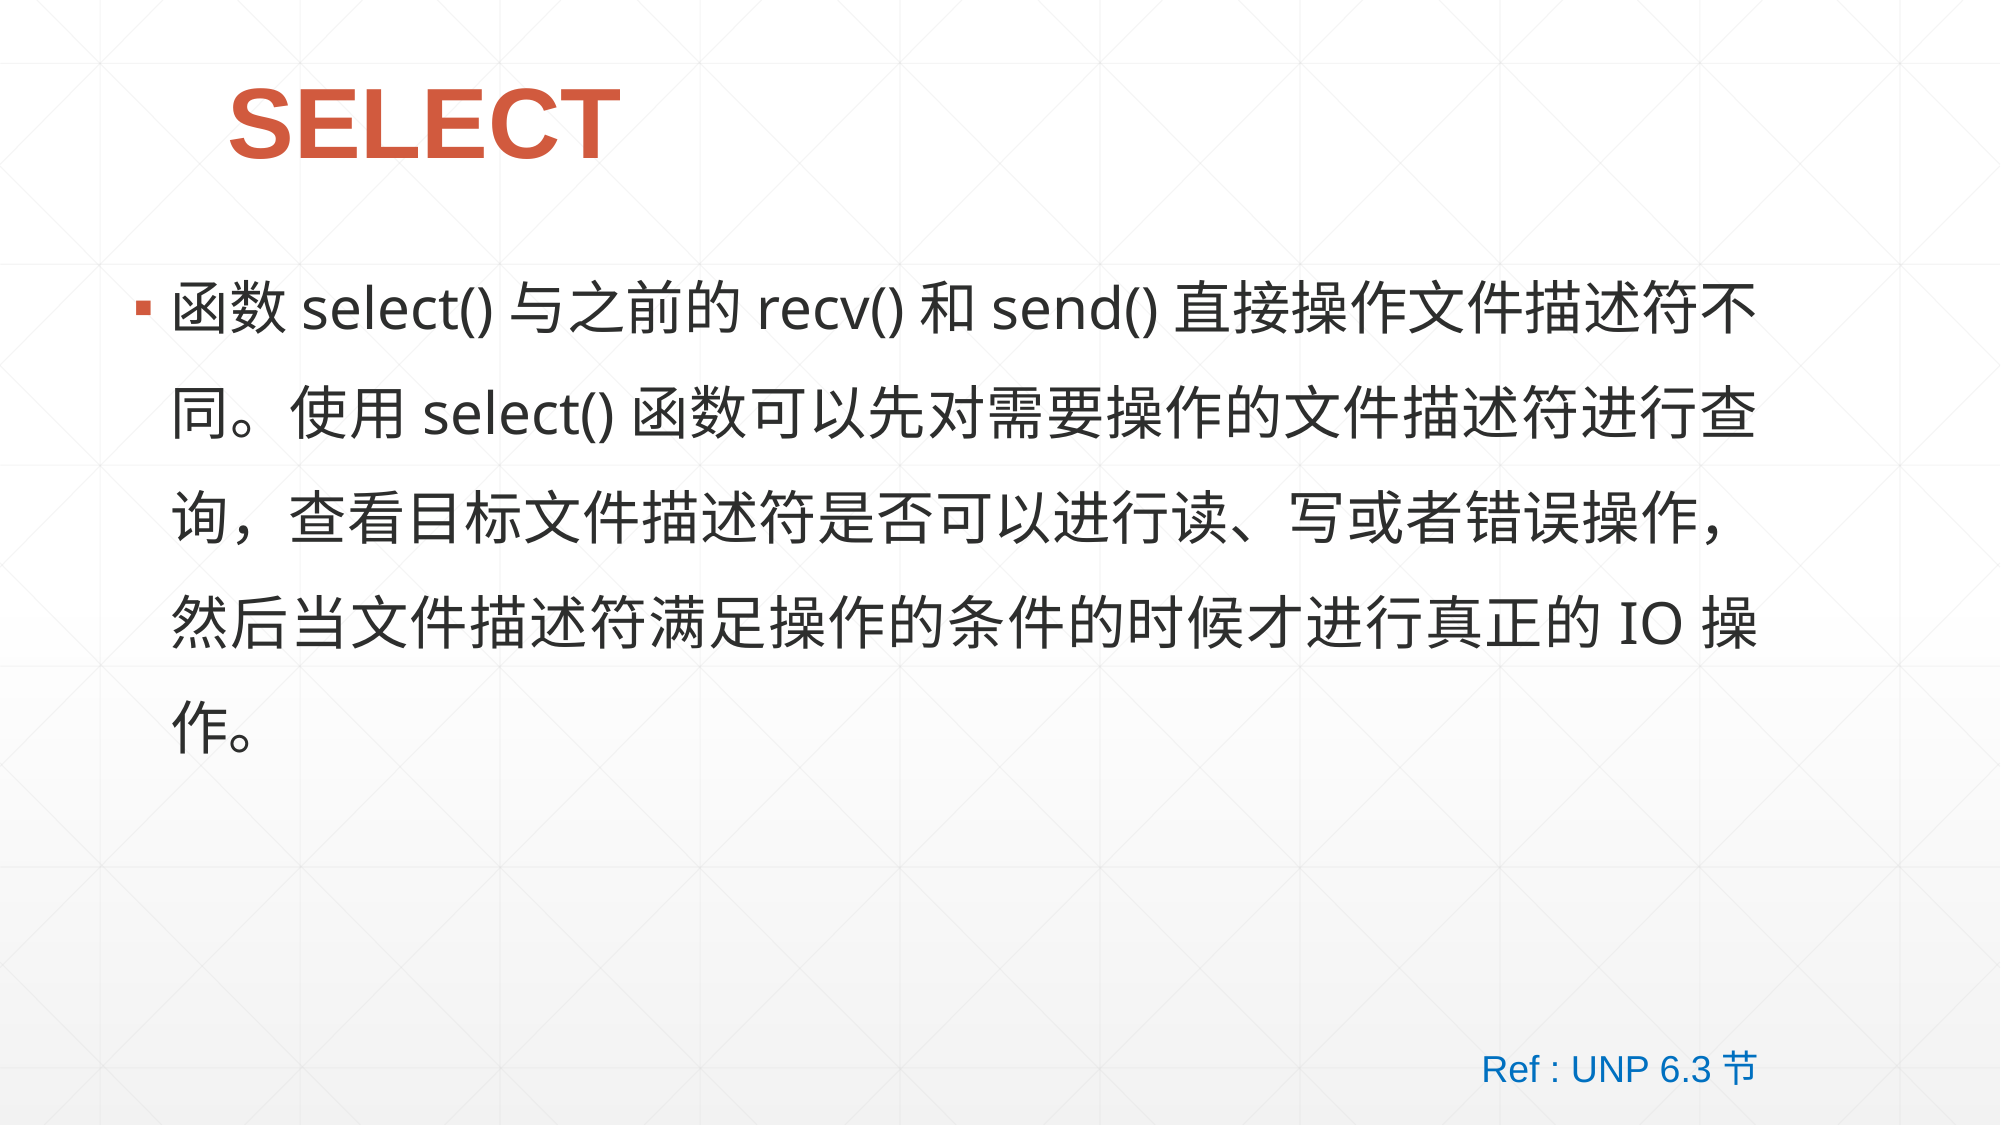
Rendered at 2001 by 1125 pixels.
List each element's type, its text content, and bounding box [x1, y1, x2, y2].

title SELECT [212, 0, 1788, 188]
text_box Ref : UNP 6.3节 [1466, 1037, 1774, 1097]
list 函数select()与之前的recv()和send()直接操作文件描述符不同。使用select()函数可以先对需要操作的文件描述符进行查询，查看目标文件描述符是否可以进行读、写或者错误操作，然后当文件描述符满足操作的条件的时候才进行真正的IO操作。 [118, 228, 1774, 1027]
